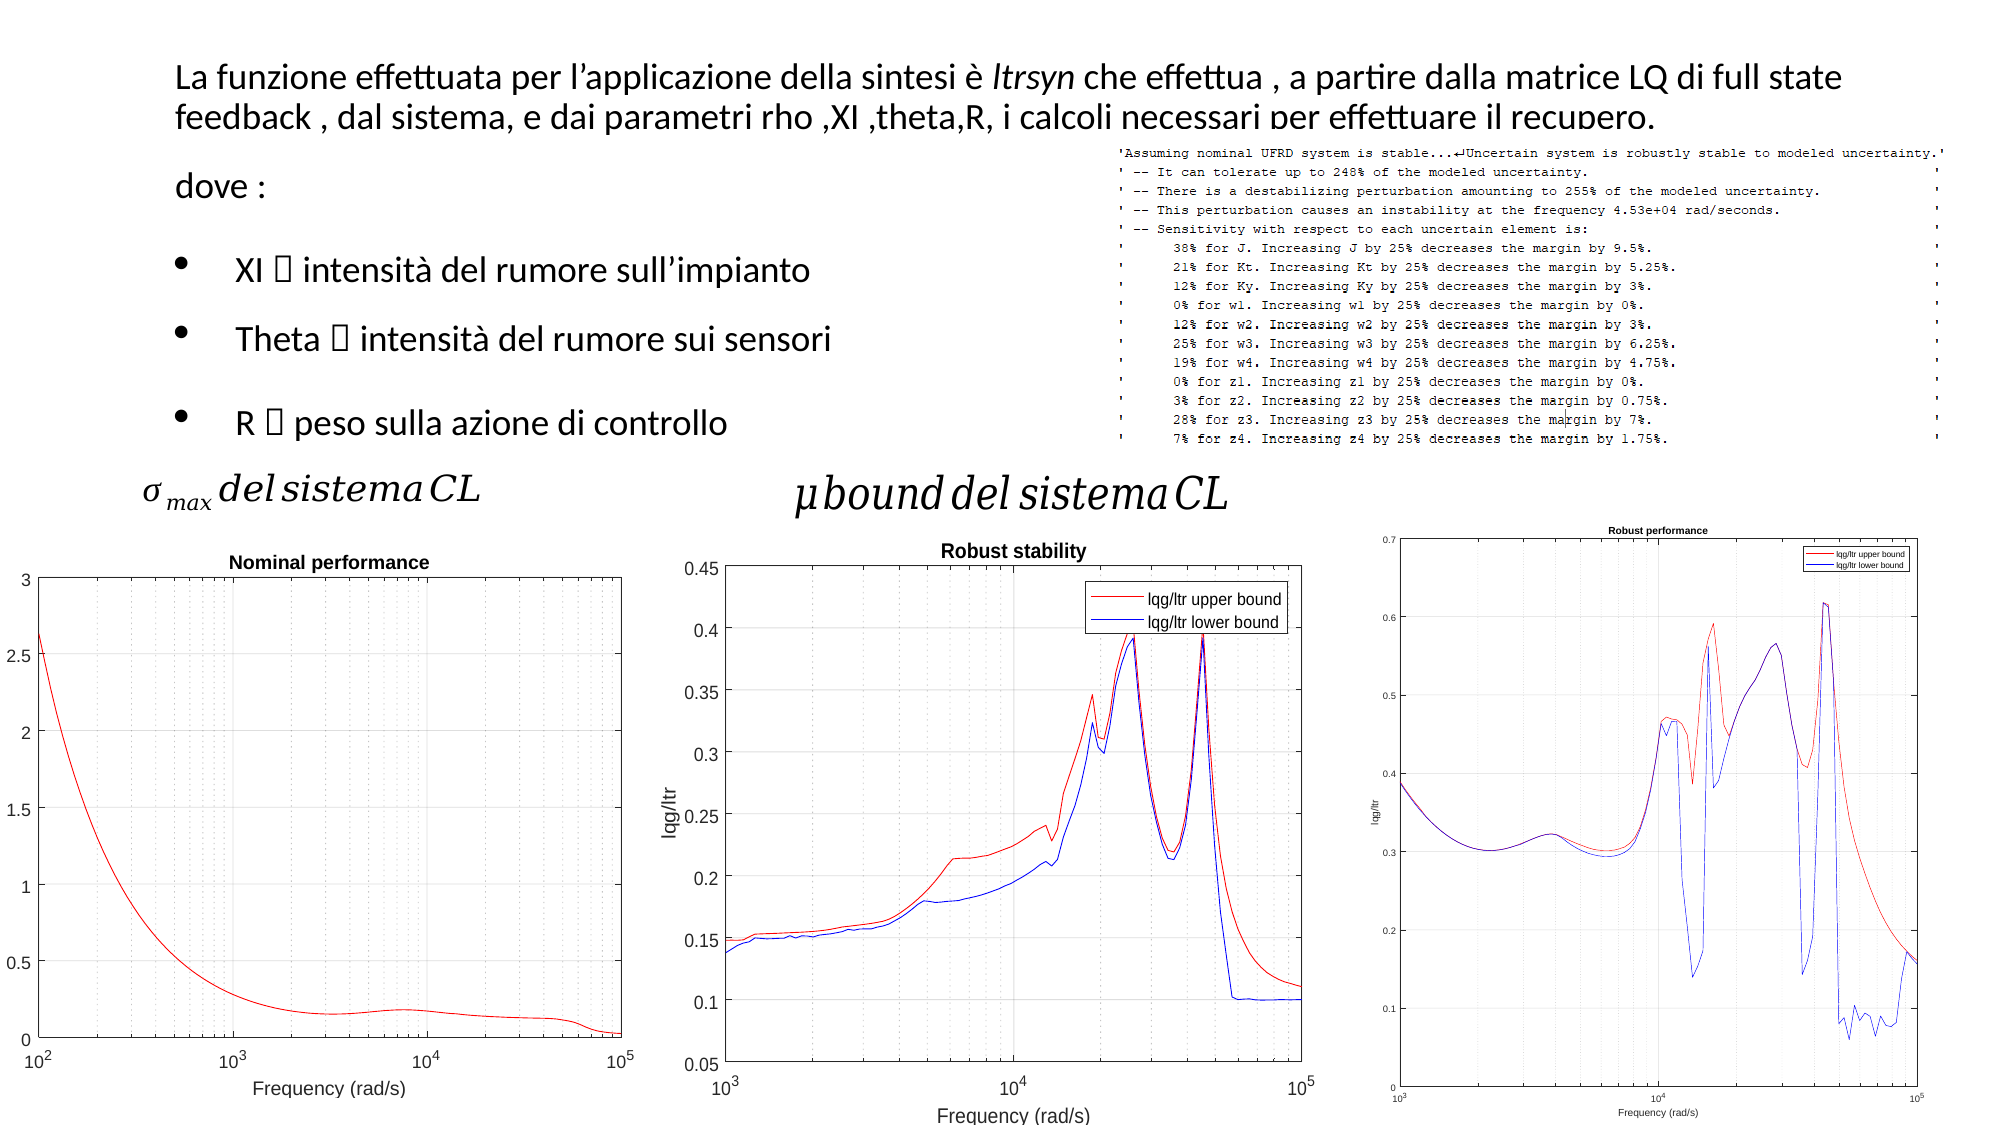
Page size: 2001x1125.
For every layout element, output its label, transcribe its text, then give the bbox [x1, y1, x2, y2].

picture [1110, 129, 1980, 456]
picture [0, 488, 1980, 1125]
list La funzione effettuata per l’applicazione della sintesi è ltrsyn che effettua , a partire dalla matrice LQ di full state feedback , dal sistema, e dai parametri rho ,XI ,theta,R, i calcoli necessari per effettuare il recupero. dove : XI  intensità del rumore sull’impianto Theta  intensità del rumore sui sensori R  peso sulla azione di controllo [160, 50, 1886, 452]
